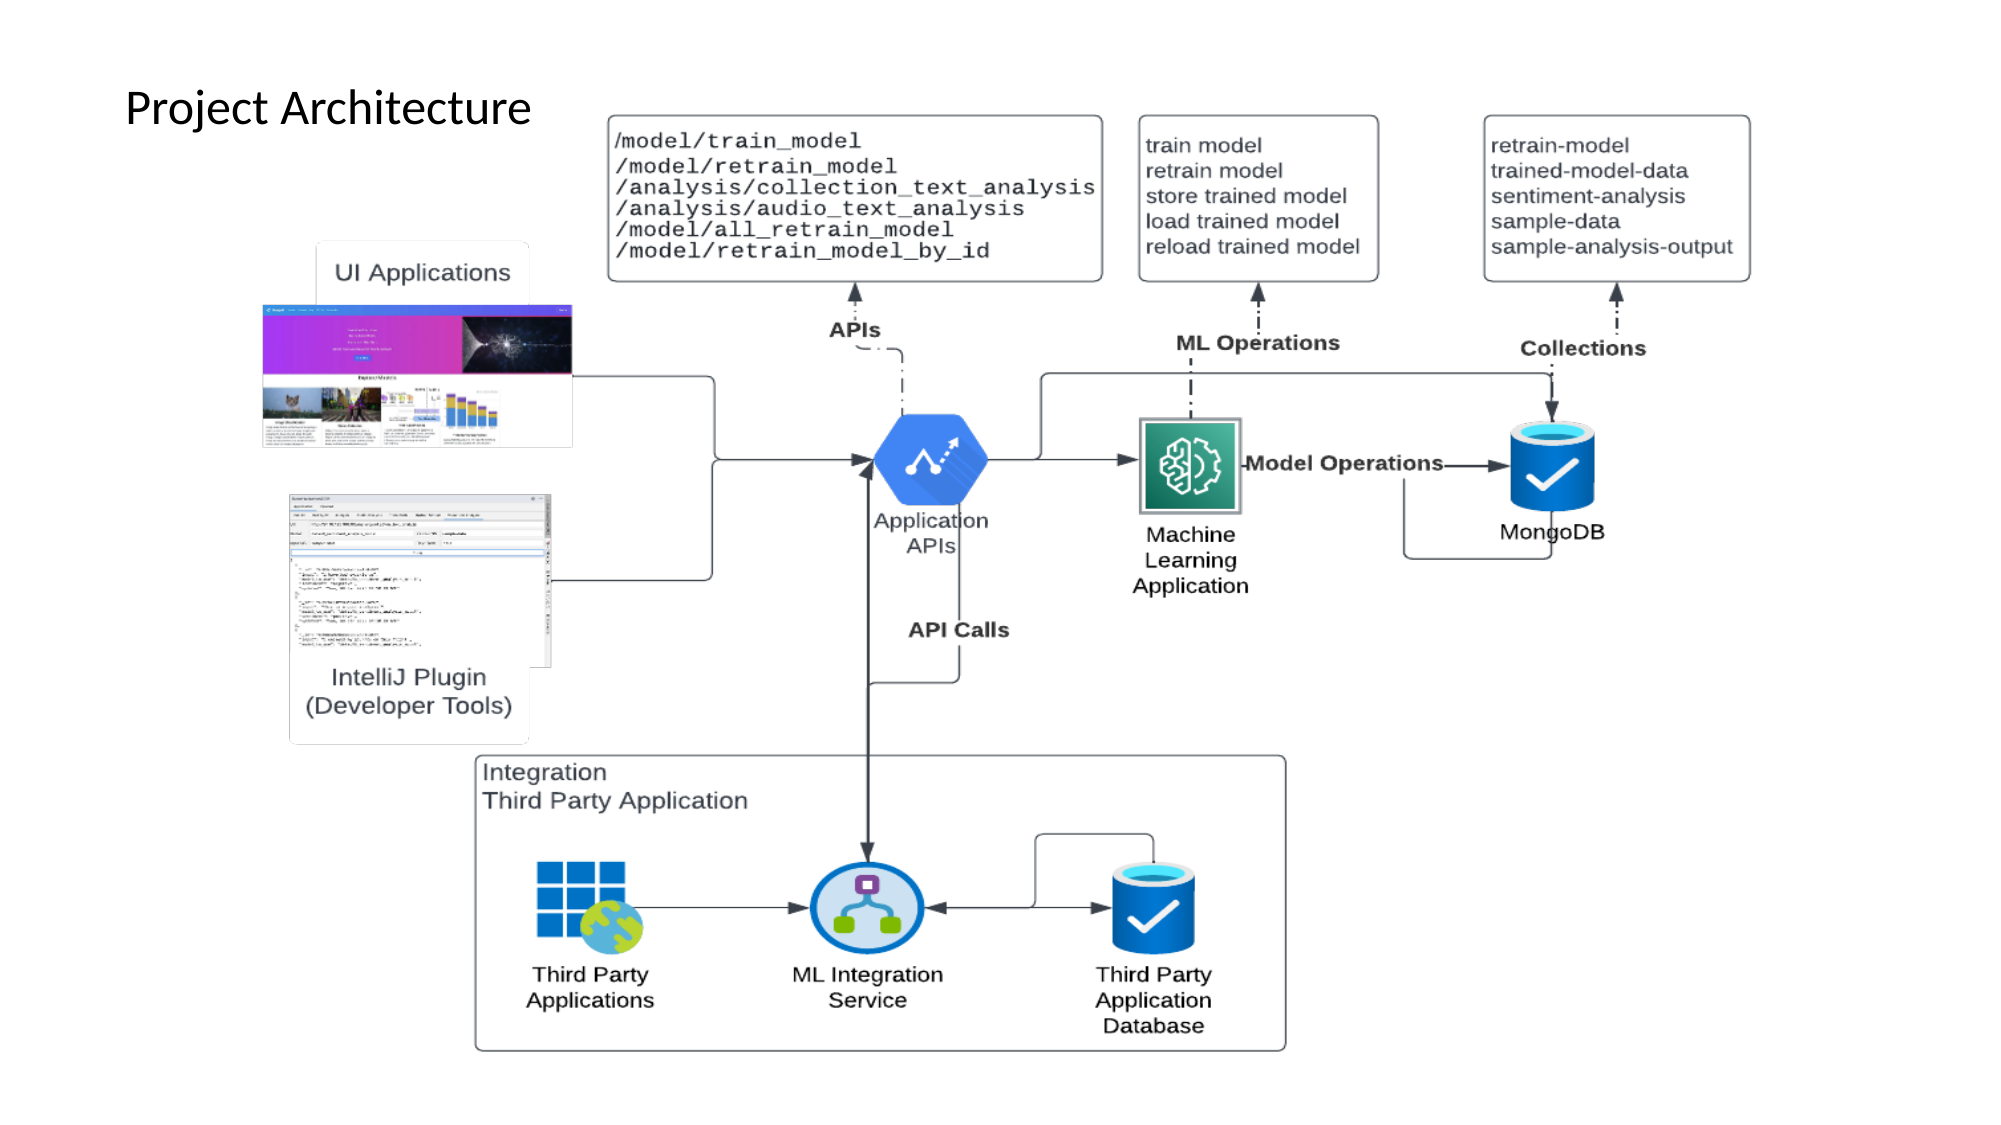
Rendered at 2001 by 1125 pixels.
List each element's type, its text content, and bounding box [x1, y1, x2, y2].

picture [210, 68, 1803, 1099]
text_box Project Architecture [110, 67, 565, 141]
